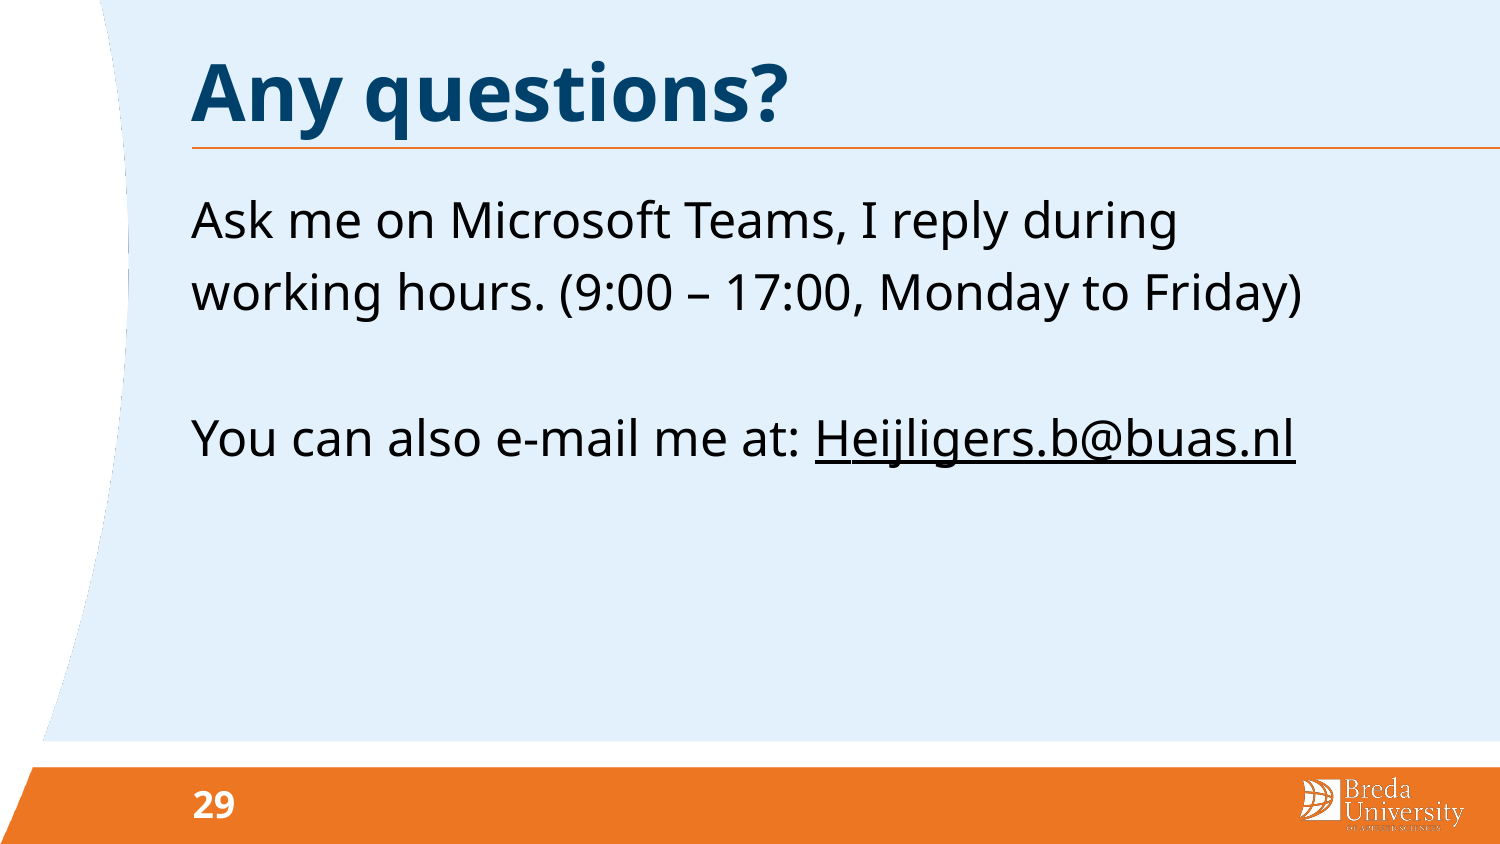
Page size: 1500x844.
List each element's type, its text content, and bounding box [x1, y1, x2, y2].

title Any questions? [191, 3, 1341, 138]
picture [0, 0, 1500, 844]
list Ask me on Microsoft Teams, I reply during working hours. (9:00 – 17:00, Monday to Friday) You can also e-mail me at: Heijligers.b@buas.nl [191, 176, 1341, 741]
slide_number 29 [177, 773, 351, 819]
